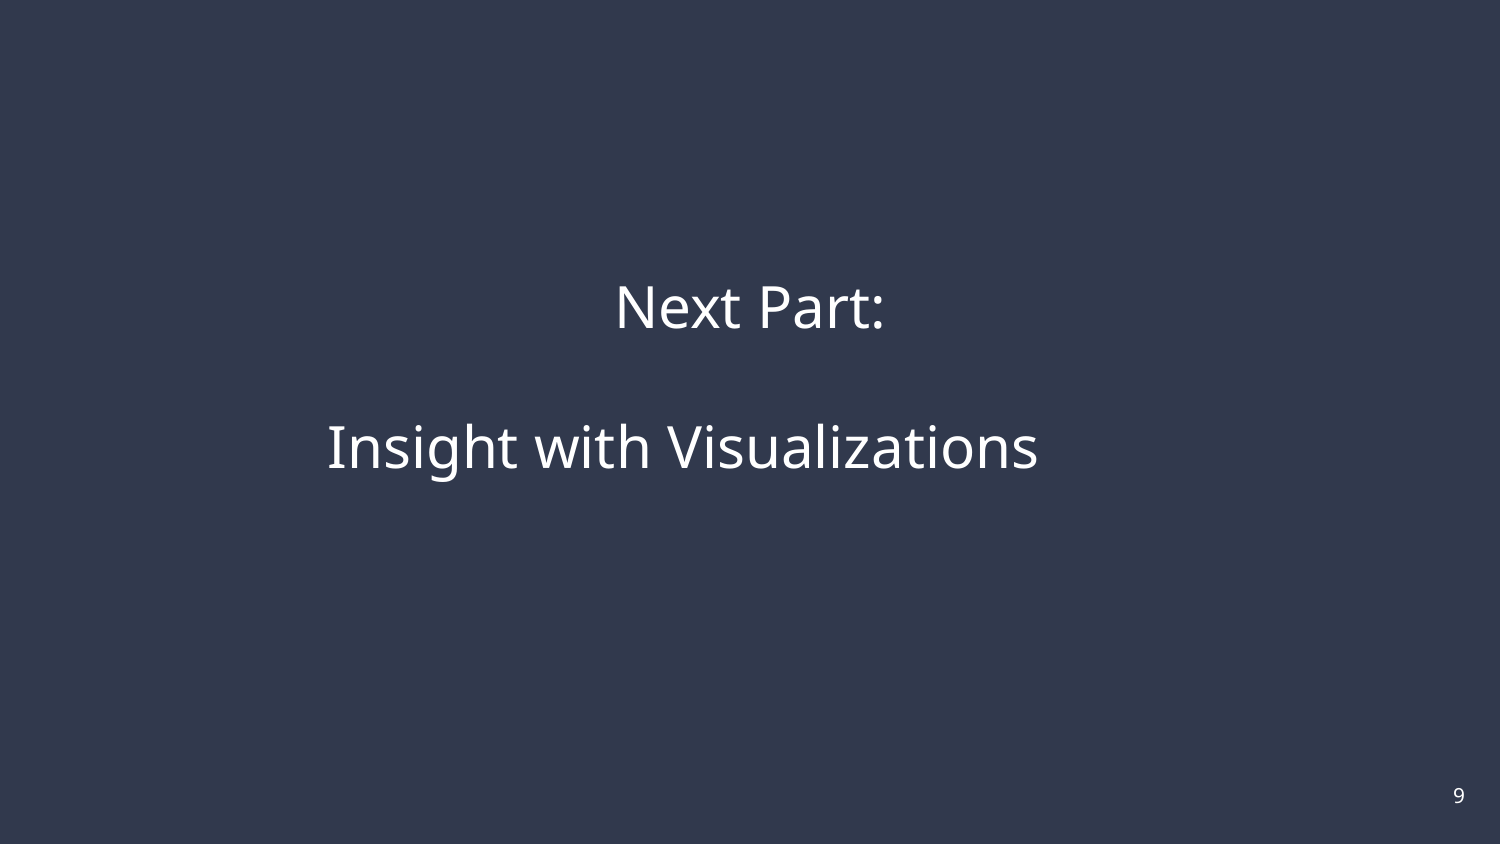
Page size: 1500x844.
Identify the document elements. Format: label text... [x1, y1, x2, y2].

slide_number ‹#› [1389, 764, 1480, 830]
title Next Part: Insight with Visualizations [312, 274, 1188, 496]
